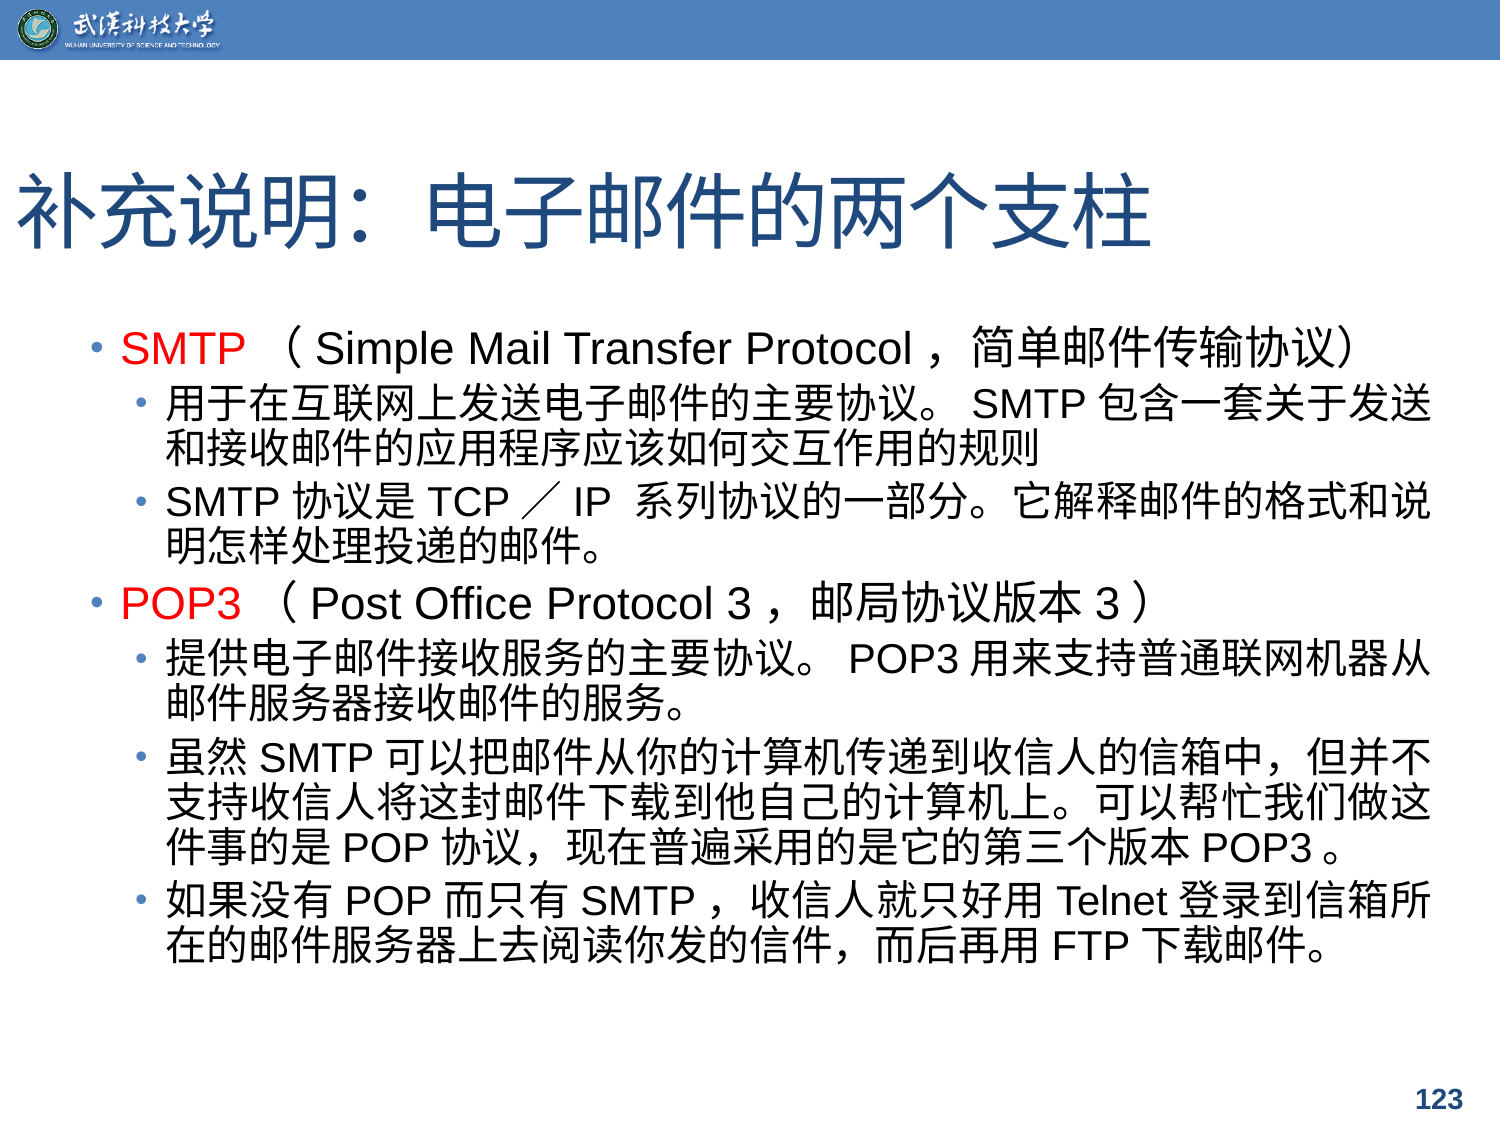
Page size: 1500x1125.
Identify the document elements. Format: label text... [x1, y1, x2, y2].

list SMTP（Simple Mail Transfer Protocol，简单邮件传输协议） 用于在互联网上发送电子邮件的主要协议。SMTP包含一套关于发送和接收邮件的应用程序应该如何交互作用的规则 SMTP协议是TCP／IP 系列协议的一部分。它解释邮件的格式和说明怎样处理投递的邮件。 POP3（Post Office Protocol 3，邮局协议版本3） 提供电子邮件接收服务的主要协议。POP3用来支持普通联网机器从邮件服务器接收邮件的服务。 虽然SMTP可以把邮件从你的计算机传递到收信人的信箱中，但并不支持收信人将这封邮件下载到他自己的计算机上。可以帮忙我们做这件事的是POP协议，现在普遍采用的是它的第三个版本POP3。 如果没有POP而只有SMTP，收信人就只好用Telnet登录到信箱所在的邮件服务器上去阅读你发的信件，而后再用FTP下载邮件。 [75, 317, 1447, 1035]
slide_number 123 [1400, 1071, 1500, 1125]
picture [8, 4, 228, 58]
title 补充说明：电子邮件的两个支柱 [0, 115, 1471, 304]
